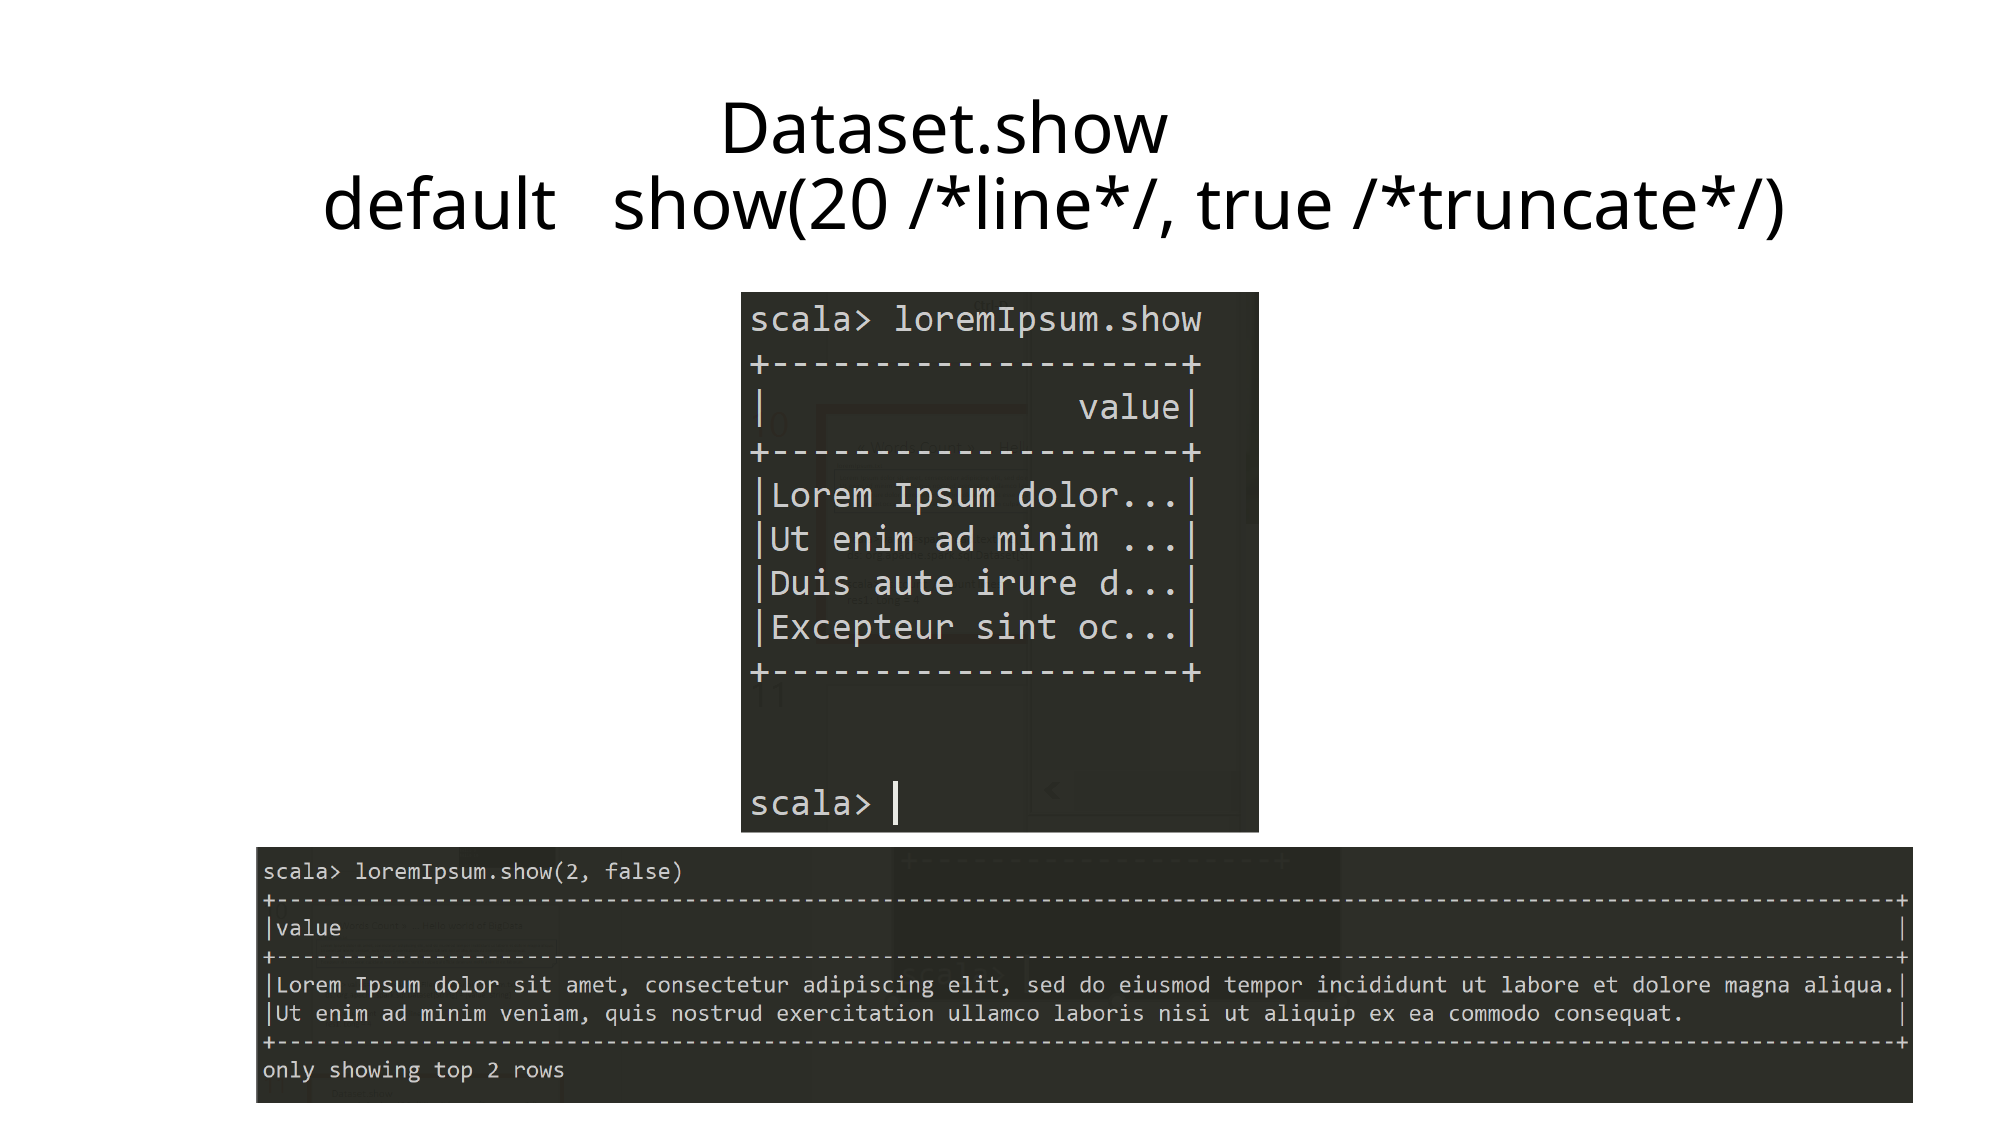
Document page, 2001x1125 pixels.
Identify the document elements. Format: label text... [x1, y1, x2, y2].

title Dataset.show default show(20 /*line*/, true /*truncate*/) [137, 59, 1863, 278]
picture [741, 291, 1259, 833]
picture [256, 847, 1913, 1103]
